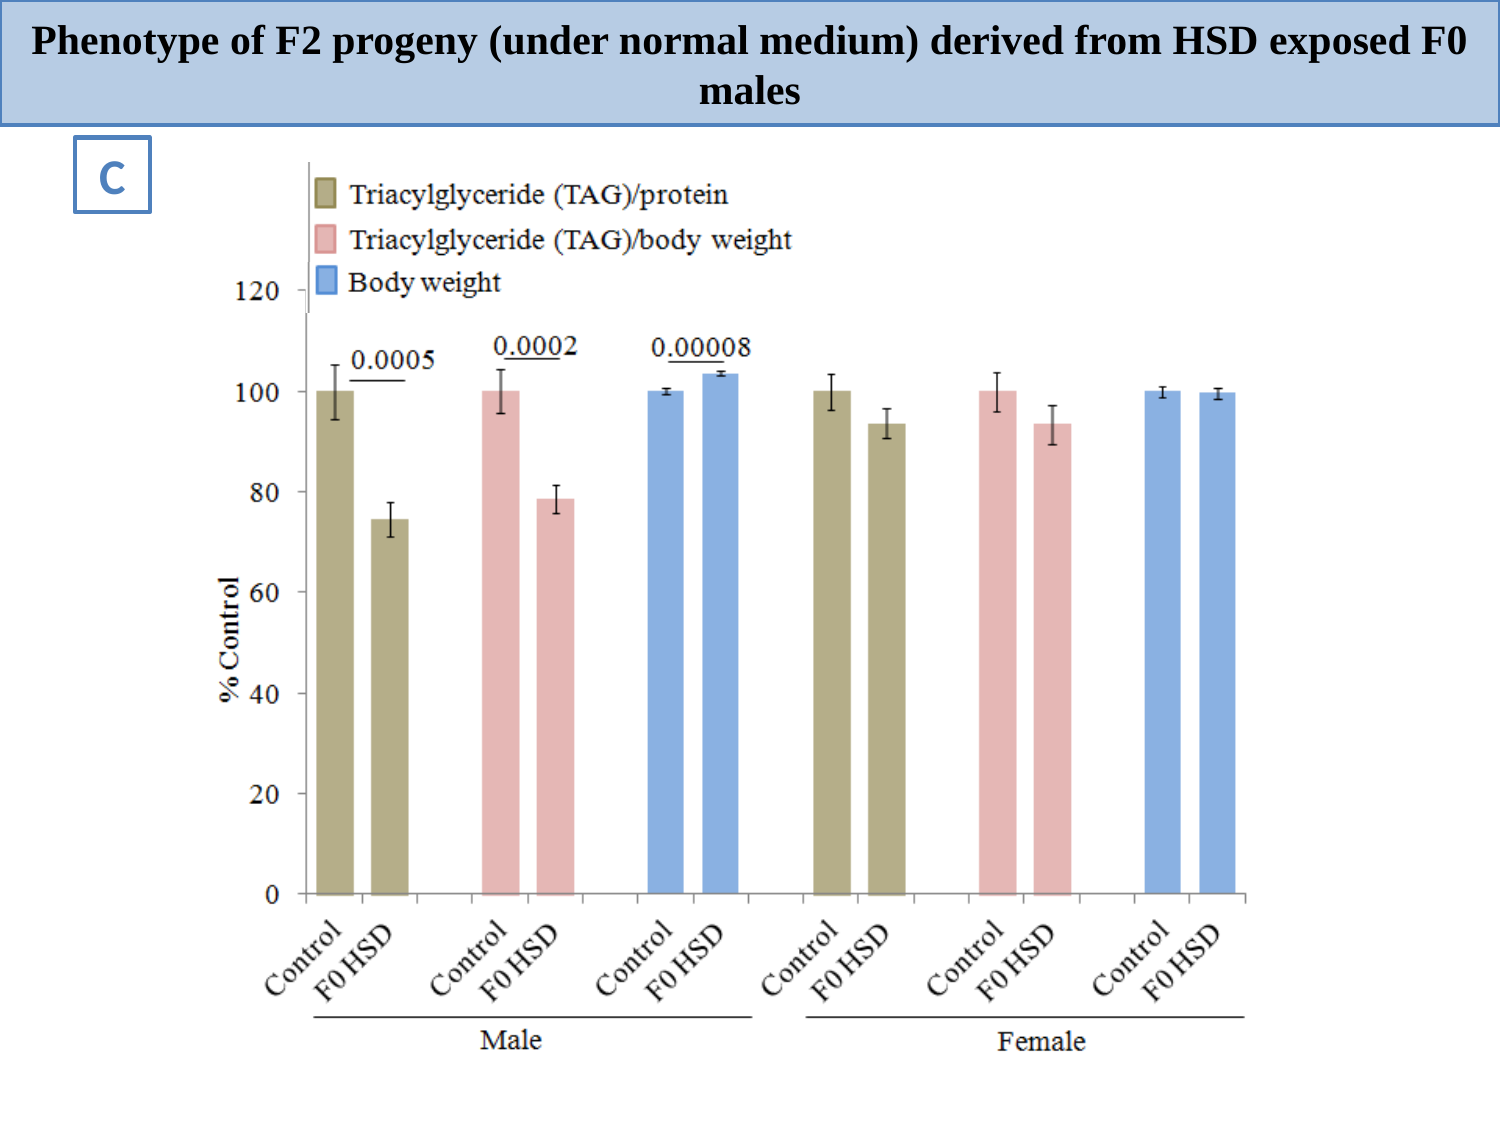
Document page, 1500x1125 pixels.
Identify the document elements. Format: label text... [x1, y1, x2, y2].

text_box Phenotype of F2 progeny (under normal medium) derived from HSD exposed F0 males [0, 0, 1500, 125]
picture [204, 270, 1268, 1059]
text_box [305, 162, 806, 313]
text_box C [73, 135, 152, 214]
